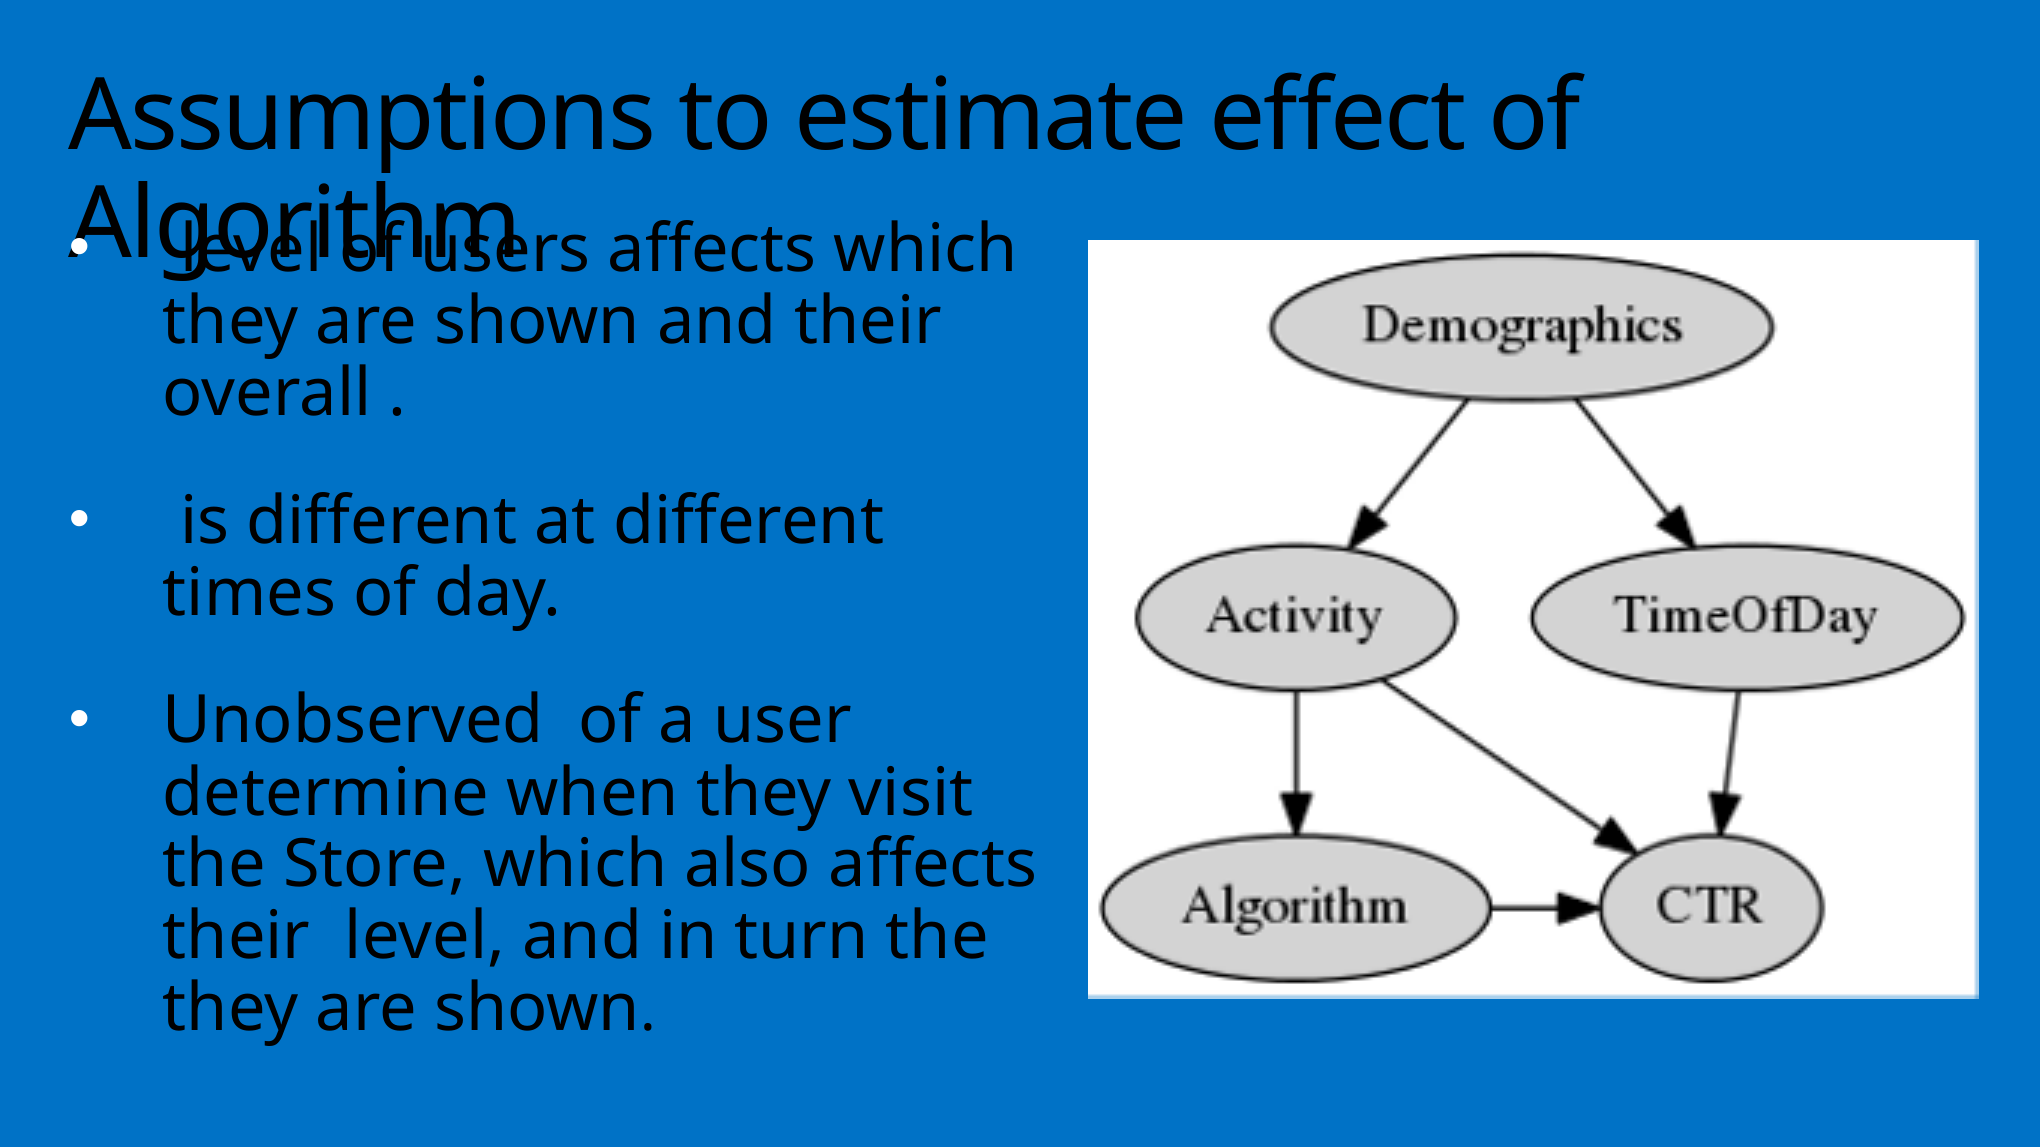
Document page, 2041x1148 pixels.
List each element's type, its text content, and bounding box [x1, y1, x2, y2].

picture [1088, 240, 1979, 999]
title Assumptions to estimate effect of Algorithm [45, 48, 1996, 199]
